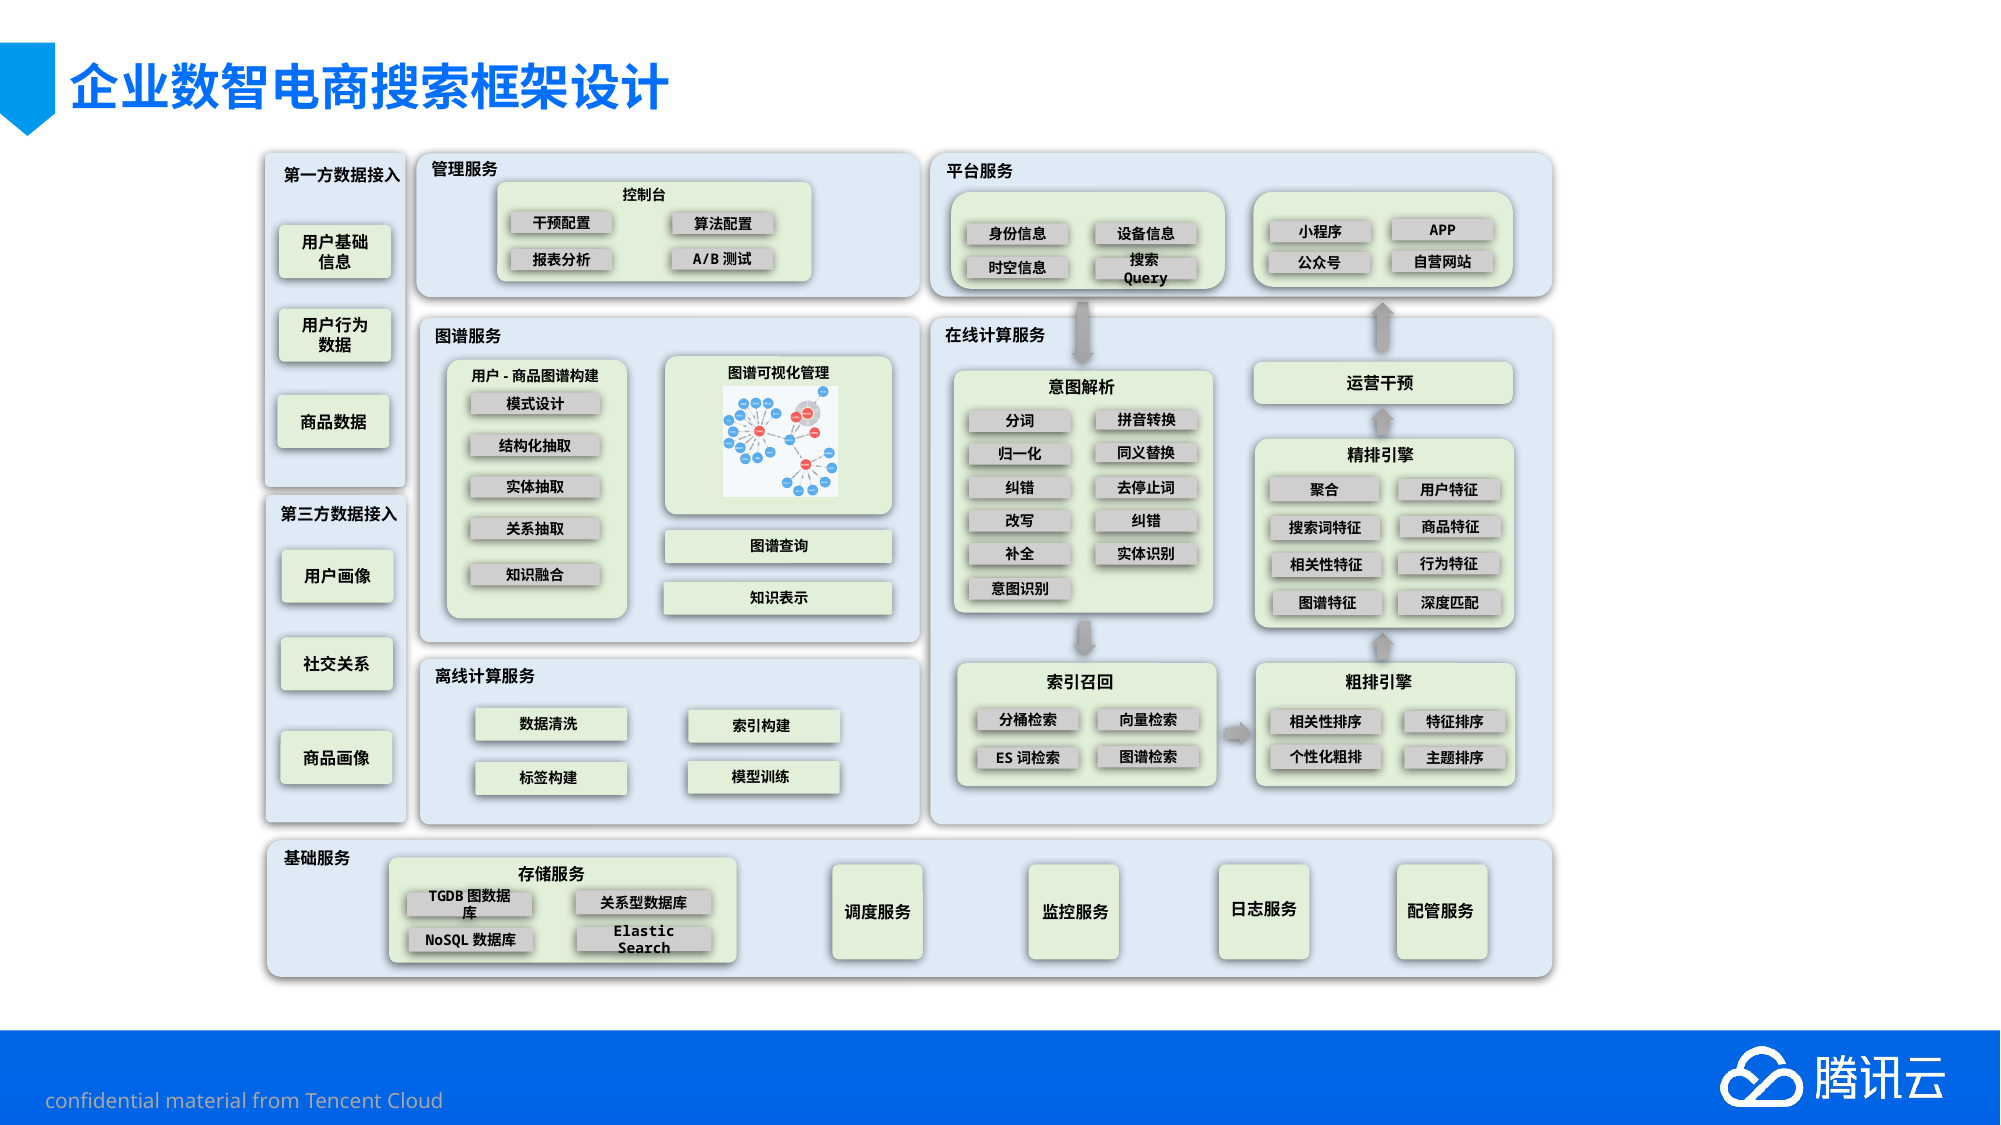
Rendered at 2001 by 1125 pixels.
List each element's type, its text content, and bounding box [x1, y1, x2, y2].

title 企业数智电商搜索框架设计 [55, 42, 1780, 137]
picture [1720, 1046, 1945, 1107]
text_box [266, 151, 1553, 977]
